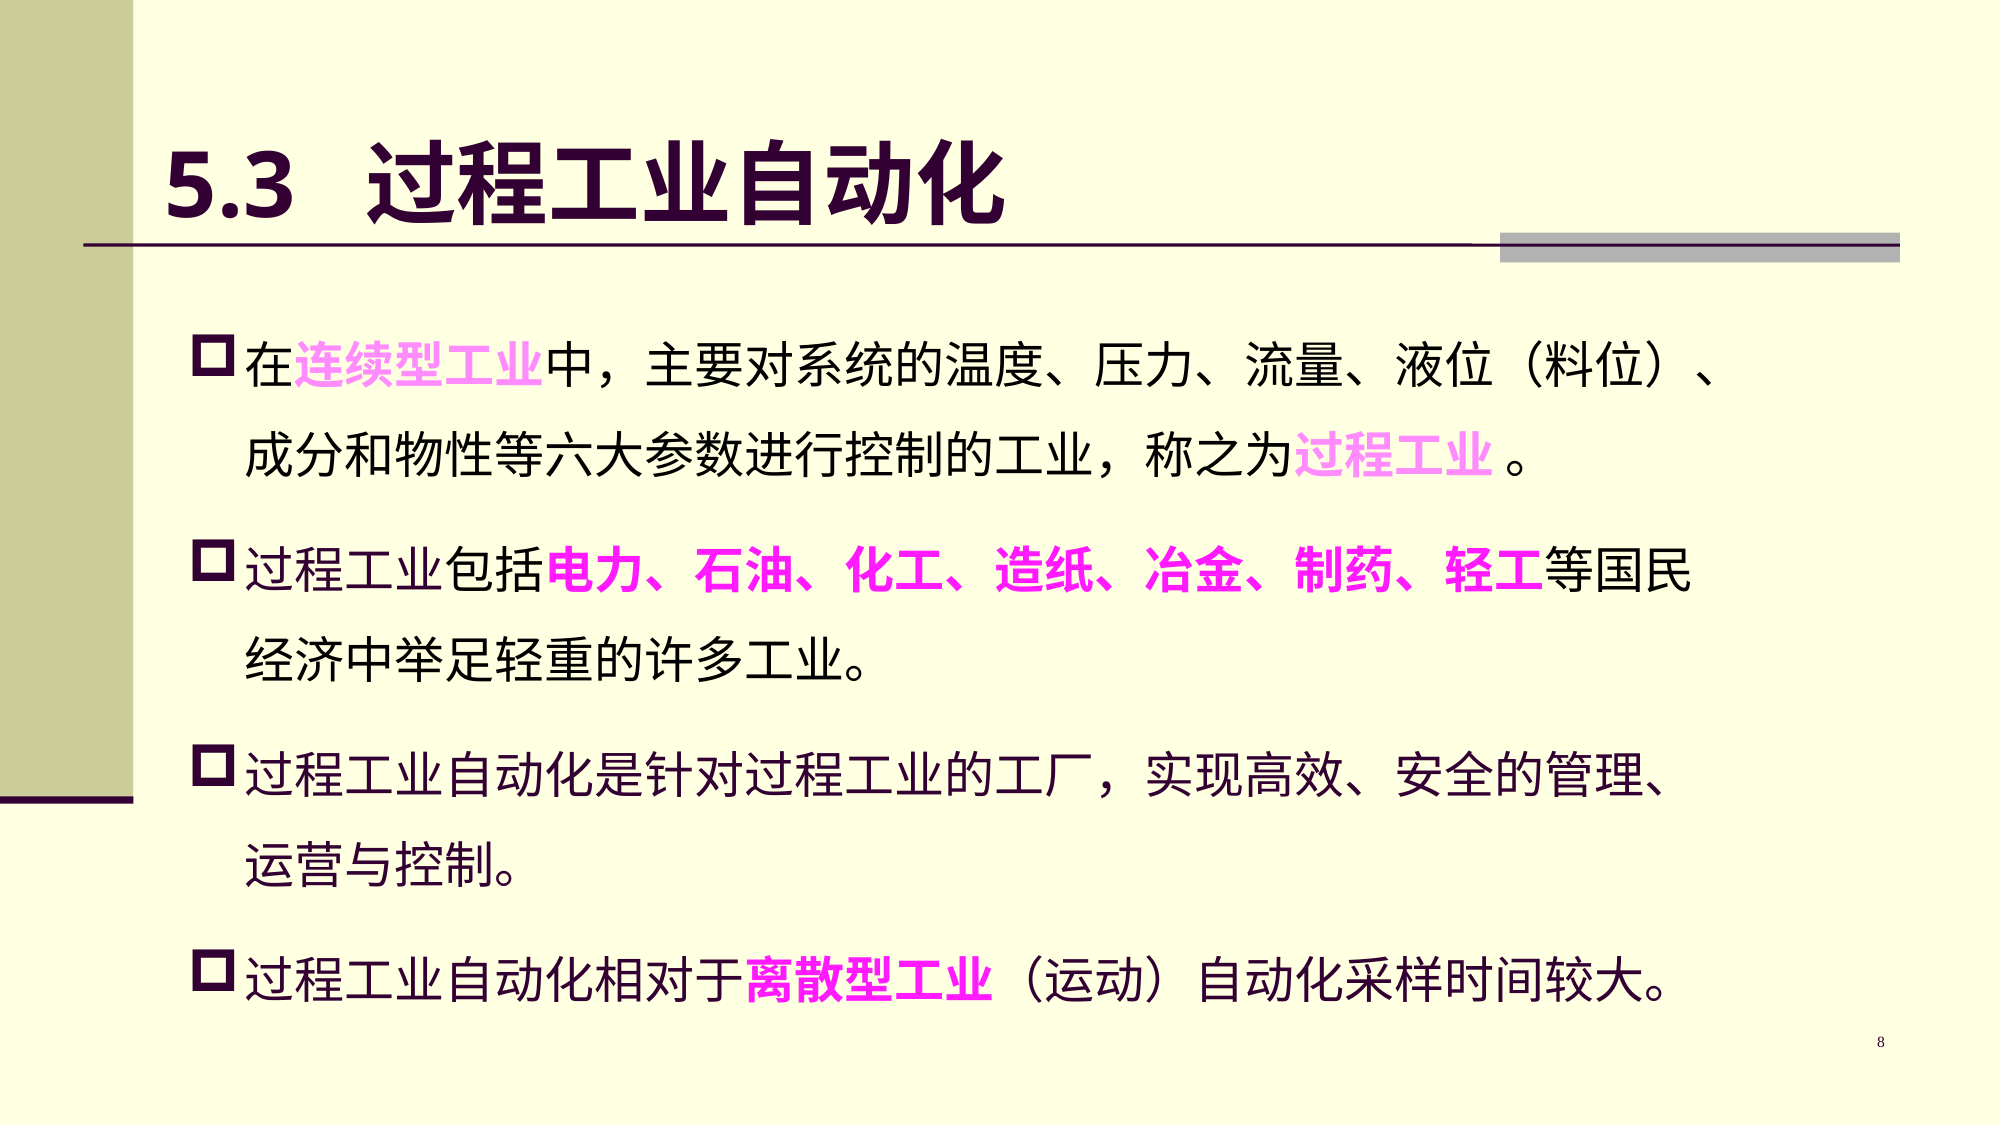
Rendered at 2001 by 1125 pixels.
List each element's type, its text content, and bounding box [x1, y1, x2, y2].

slide_number 8 [1433, 1024, 1900, 1103]
text_box 在连续型工业中，主要对系统的温度、压力、流量、液位（料位）、成分和物性等六大参数进行控制的工业，称之为过程工业 。 过程工业包括电力、石油、化工、造纸、冶金、制药、轻工等国民经济中举足轻重的许多工业。 过程工业自动化是针对过程工业的工厂，实现高效、安全的管理、运营与控制。 过程工业自动化相对于离散型工业（运动）自动化采样时间较大。 [173, 295, 1721, 1016]
title 5.3 过程工业自动化 [149, 125, 1423, 238]
